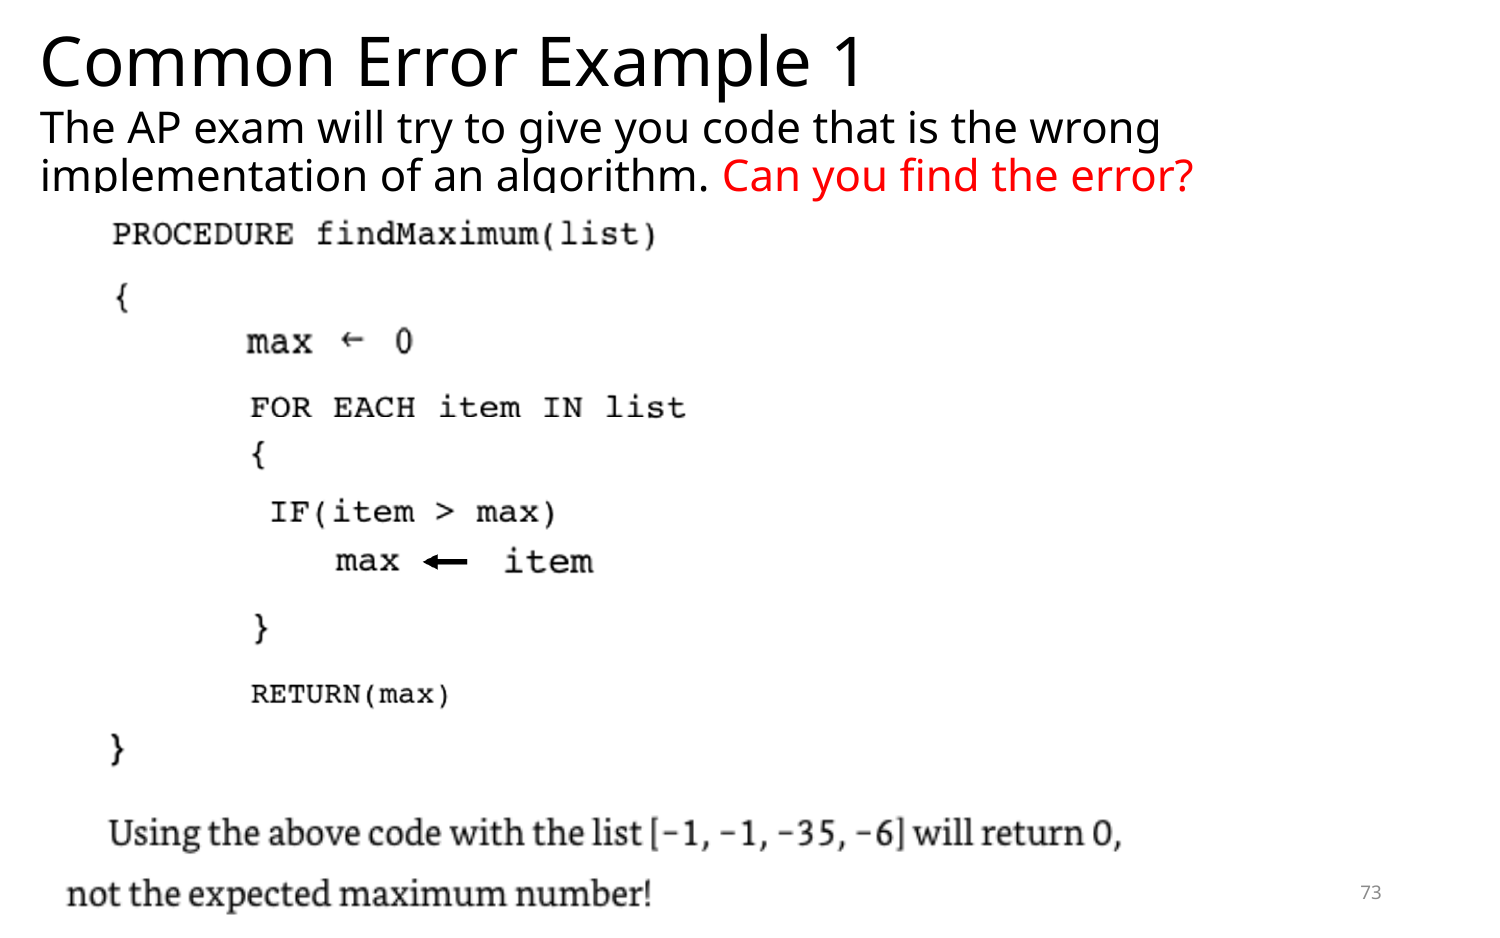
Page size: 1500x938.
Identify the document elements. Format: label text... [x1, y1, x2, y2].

title Common Error Example 1 [25, 11, 1319, 98]
slide_number 73 [1059, 868, 1397, 919]
picture [60, 193, 804, 788]
picture [25, 789, 1165, 917]
list The AP exam will try to give you code that is the wrong implementation of an algorithm. Can you find the error? [25, 98, 1465, 919]
